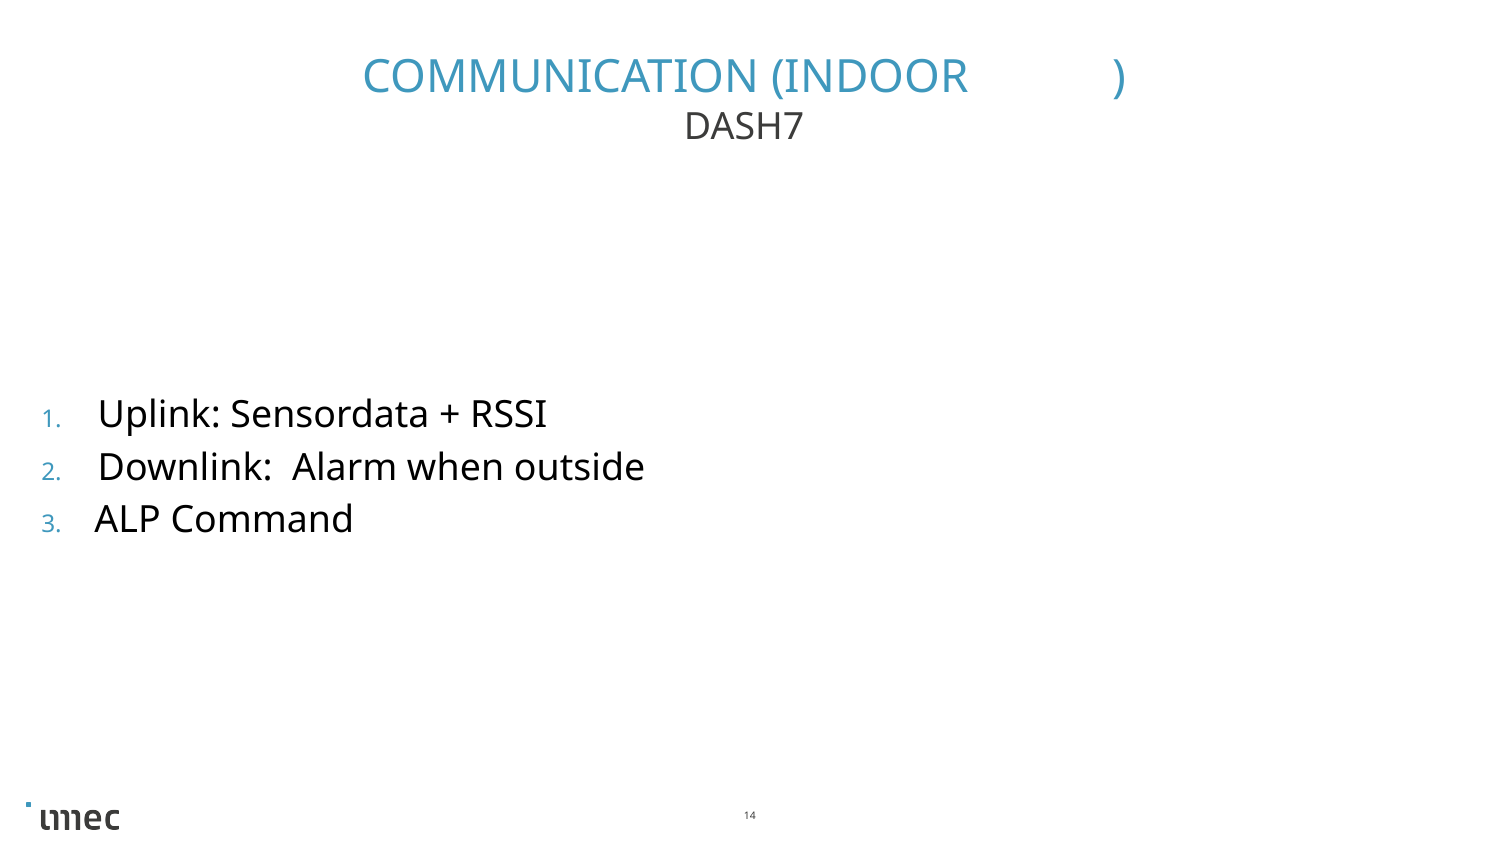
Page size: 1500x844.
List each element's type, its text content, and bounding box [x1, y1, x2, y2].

picture [26, 802, 119, 830]
slide_number 14 [679, 802, 821, 831]
title Communication (INDOOR ) [26, 38, 1463, 94]
list Uplink: Sensordata + RSSI Downlink: Alarm when outside ALP Command [26, 175, 1463, 756]
list DASH7 [26, 94, 1463, 156]
